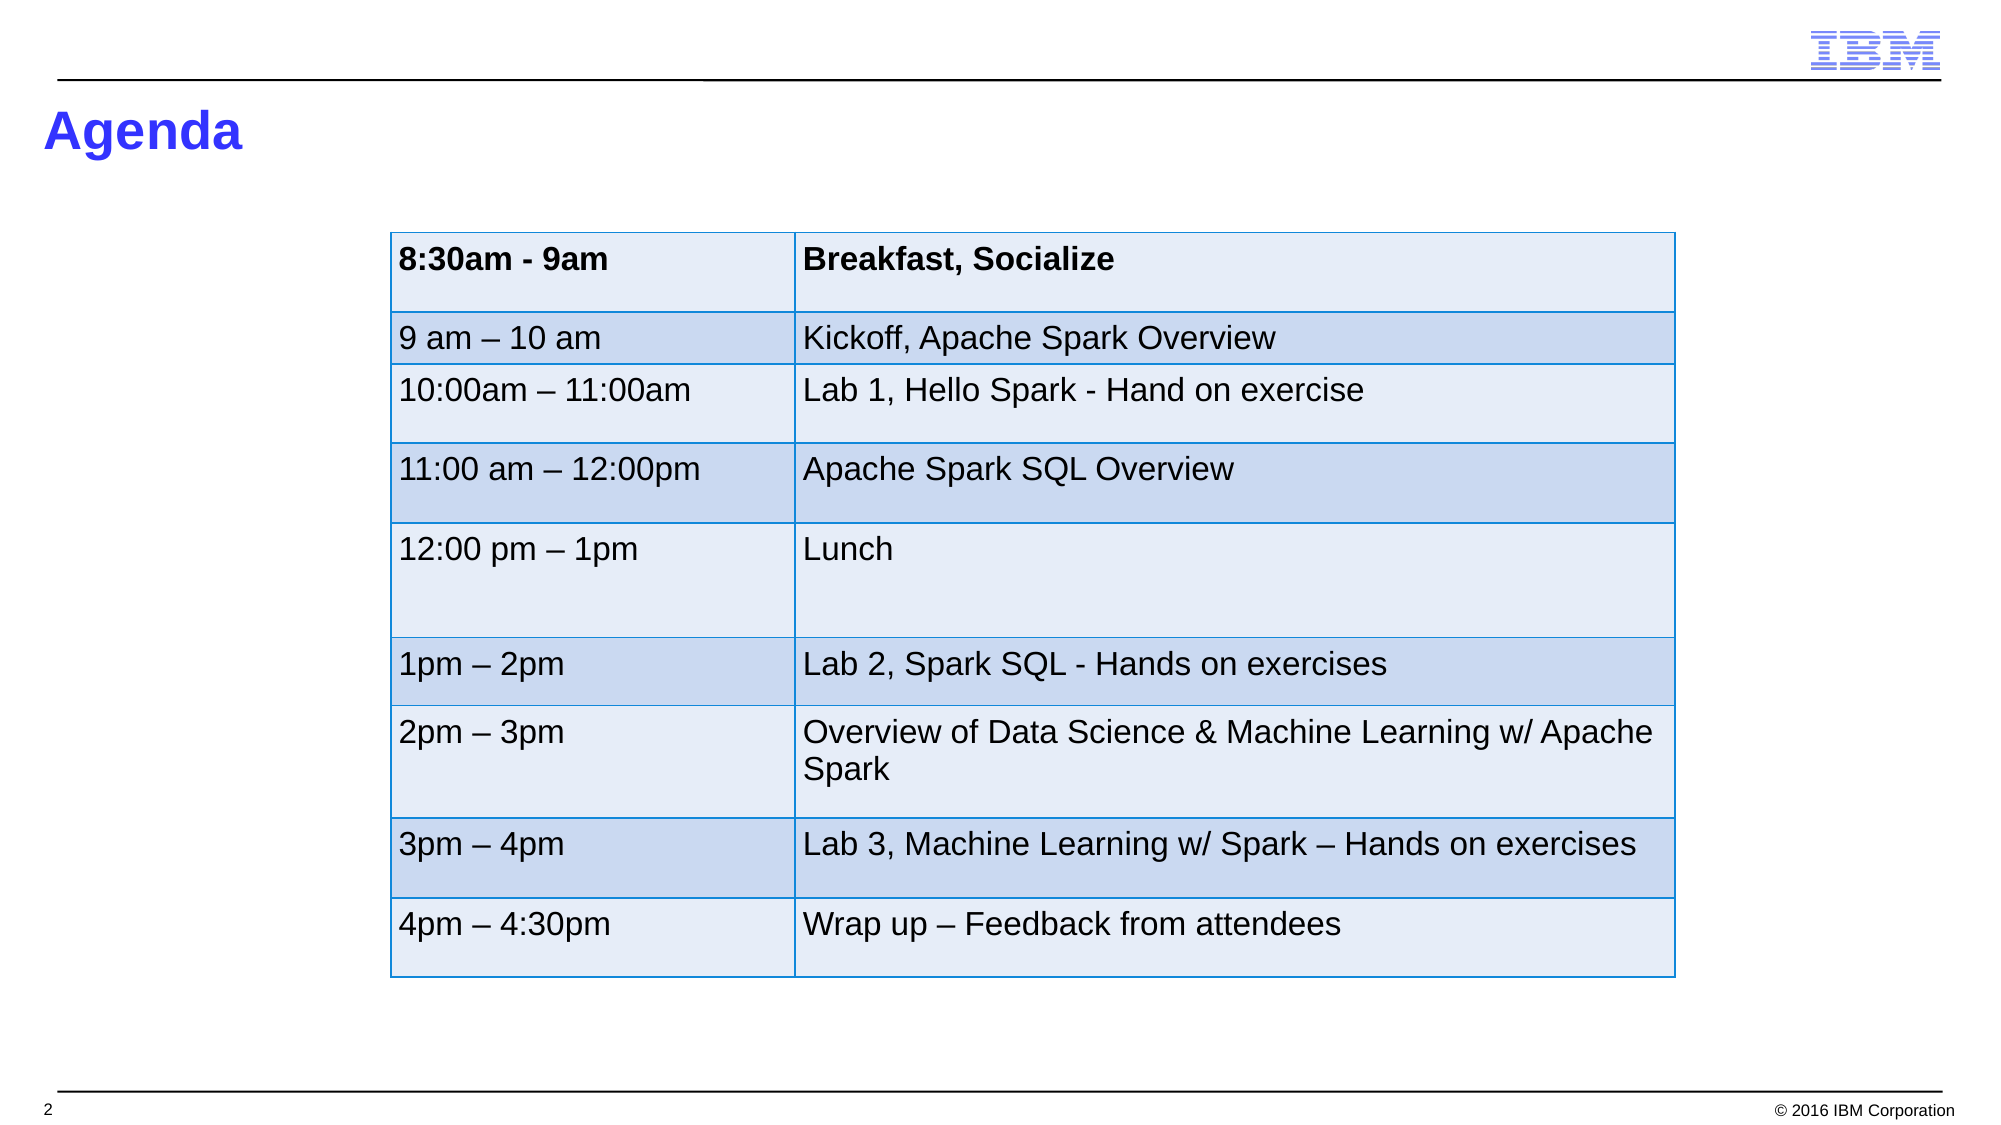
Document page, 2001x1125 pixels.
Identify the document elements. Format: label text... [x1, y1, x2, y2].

table_cell 3pm – 4pm [392, 819, 794, 897]
table_cell Overview of Data Science & Machine Learning w/ Apache Spark [796, 706, 1674, 817]
table_cell Wrap up – Feedback from attendees [796, 899, 1674, 976]
table_cell 10:00am – 11:00am [392, 365, 794, 442]
table_cell 4pm – 4:30pm [392, 899, 794, 976]
table_cell 12:00 pm – 1pm [392, 524, 794, 637]
table_cell Apache Spark SQL Overview [796, 444, 1674, 522]
slide_number 2 [35, 1091, 64, 1125]
table_cell Lab 1, Hello Spark - Hand on exercise [796, 365, 1674, 442]
table_header Breakfast, Socialize [796, 233, 1674, 311]
table_header 8:30am - 9am [392, 233, 794, 311]
table_cell Kickoff, Apache Spark Overview [796, 313, 1674, 363]
picture [1811, 31, 1940, 70]
table_cell Lunch [796, 524, 1674, 637]
title Agenda [35, 87, 1963, 187]
table_cell 9 am – 10 am [392, 313, 794, 363]
table_cell Lab 3, Machine Learning w/ Spark – Hands on exercises [796, 819, 1674, 897]
table_cell 11:00 am – 12:00pm [392, 444, 794, 522]
table_cell 2pm – 3pm [392, 706, 794, 817]
table_cell Lab 2, Spark SQL - Hands on exercises [796, 638, 1674, 705]
table_cell 1pm – 2pm [392, 638, 794, 705]
